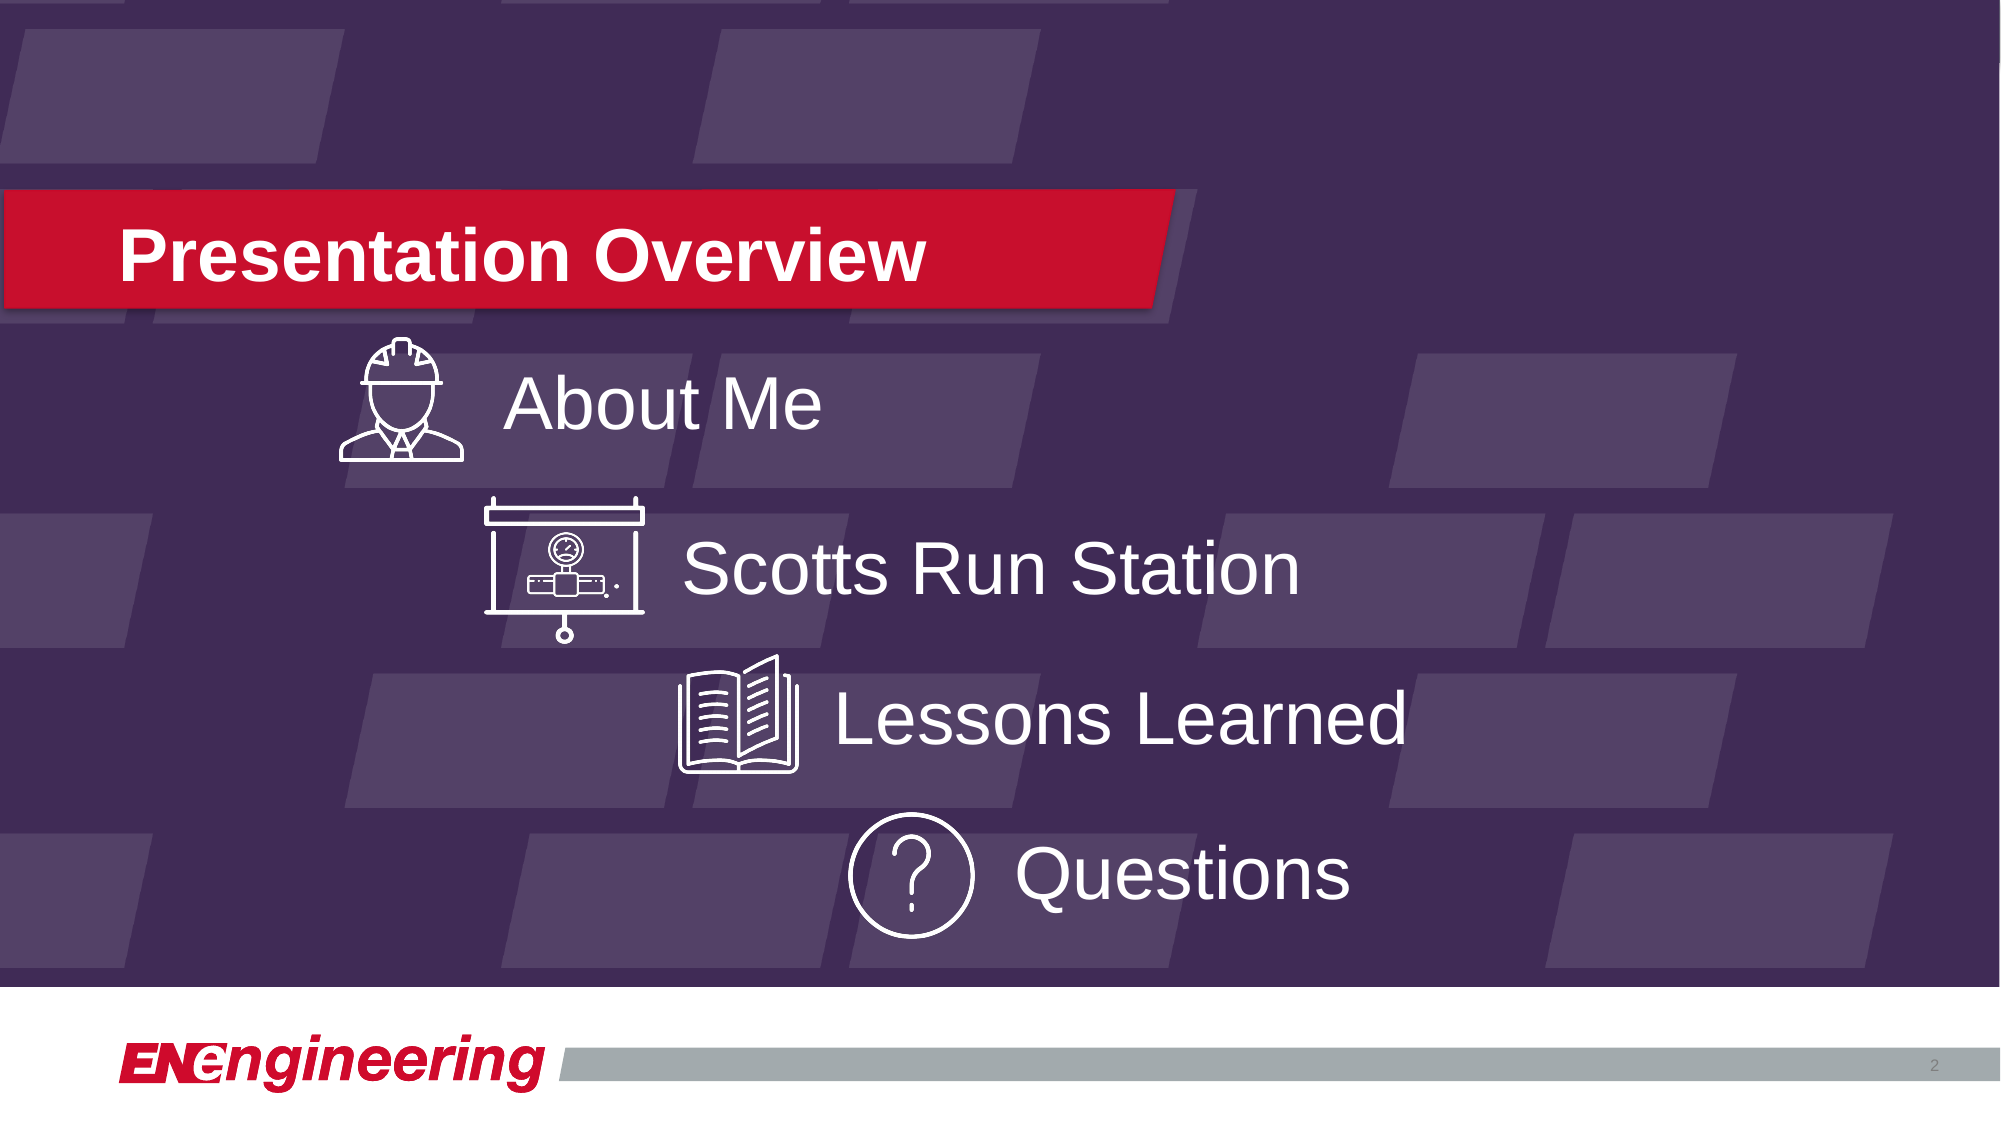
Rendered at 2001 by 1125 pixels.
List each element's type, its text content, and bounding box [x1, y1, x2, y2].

title Presentation Overview [118, 198, 1180, 304]
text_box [339, 337, 869, 463]
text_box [678, 653, 1435, 775]
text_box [848, 812, 1380, 940]
picture [0, 0, 2000, 987]
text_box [483, 496, 1319, 644]
